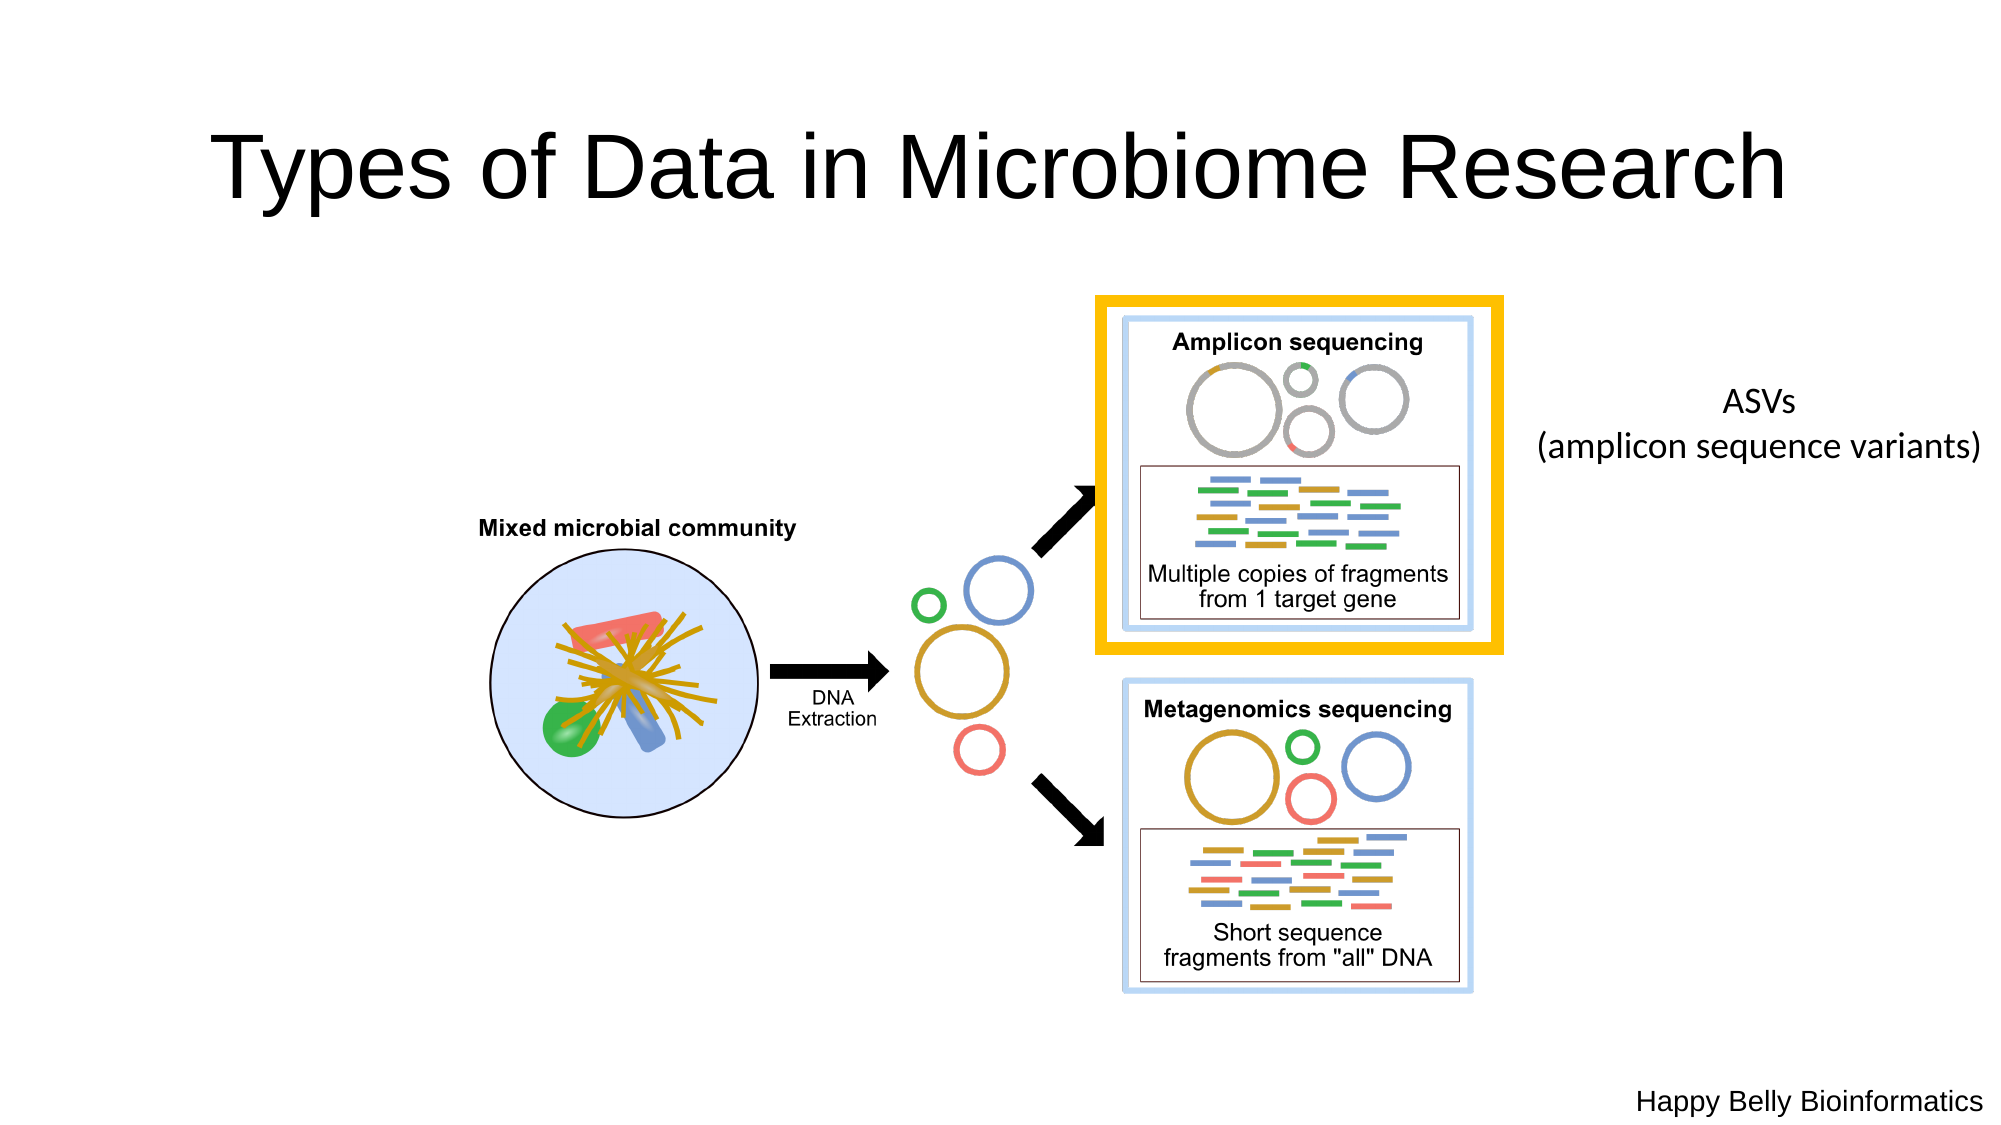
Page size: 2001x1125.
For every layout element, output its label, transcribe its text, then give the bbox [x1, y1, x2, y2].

text_box [1100, 300, 1498, 649]
text_box ASVs (amplicon sequence variants) [1521, 368, 1997, 474]
text_box Happy Belly Bioinformatics [1620, 1074, 2000, 1125]
title Types of Data in Microbiome Research [137, 59, 1863, 278]
picture [450, 311, 1478, 997]
